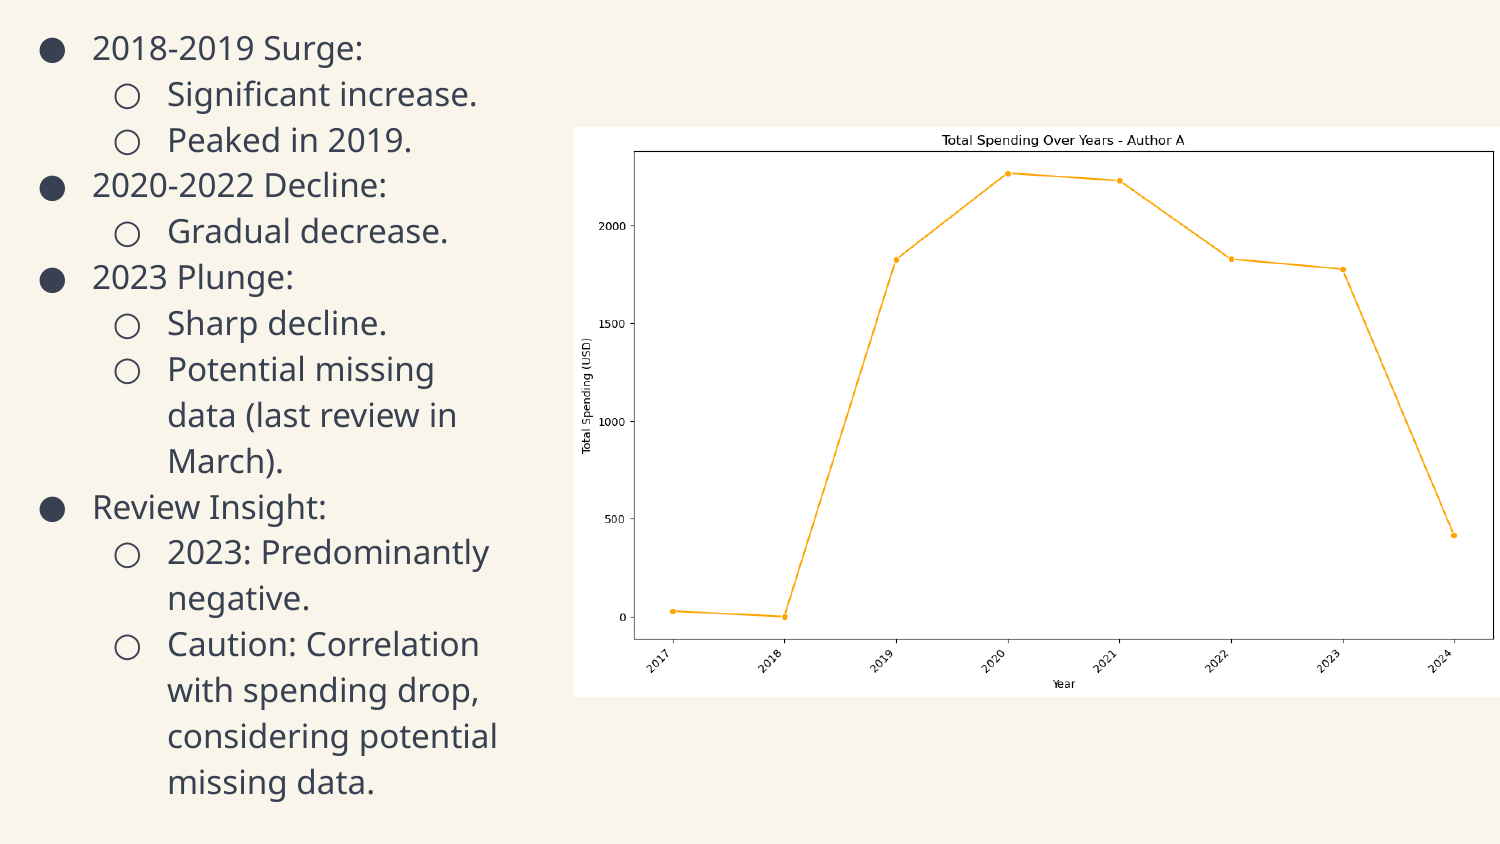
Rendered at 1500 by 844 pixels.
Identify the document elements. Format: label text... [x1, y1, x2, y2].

text_box 2018-2019 Surge: Significant increase. Peaked in 2019. 2020-2022 Decline: Gradual decrease. 2023 Plunge: Sharp decline. Potential missing data (last review in March). Review Insight: 2023: Predominantly negative. Caution: Correlation with spending drop, considering potential missing data. [2, 5, 525, 831]
picture [574, 126, 1500, 698]
